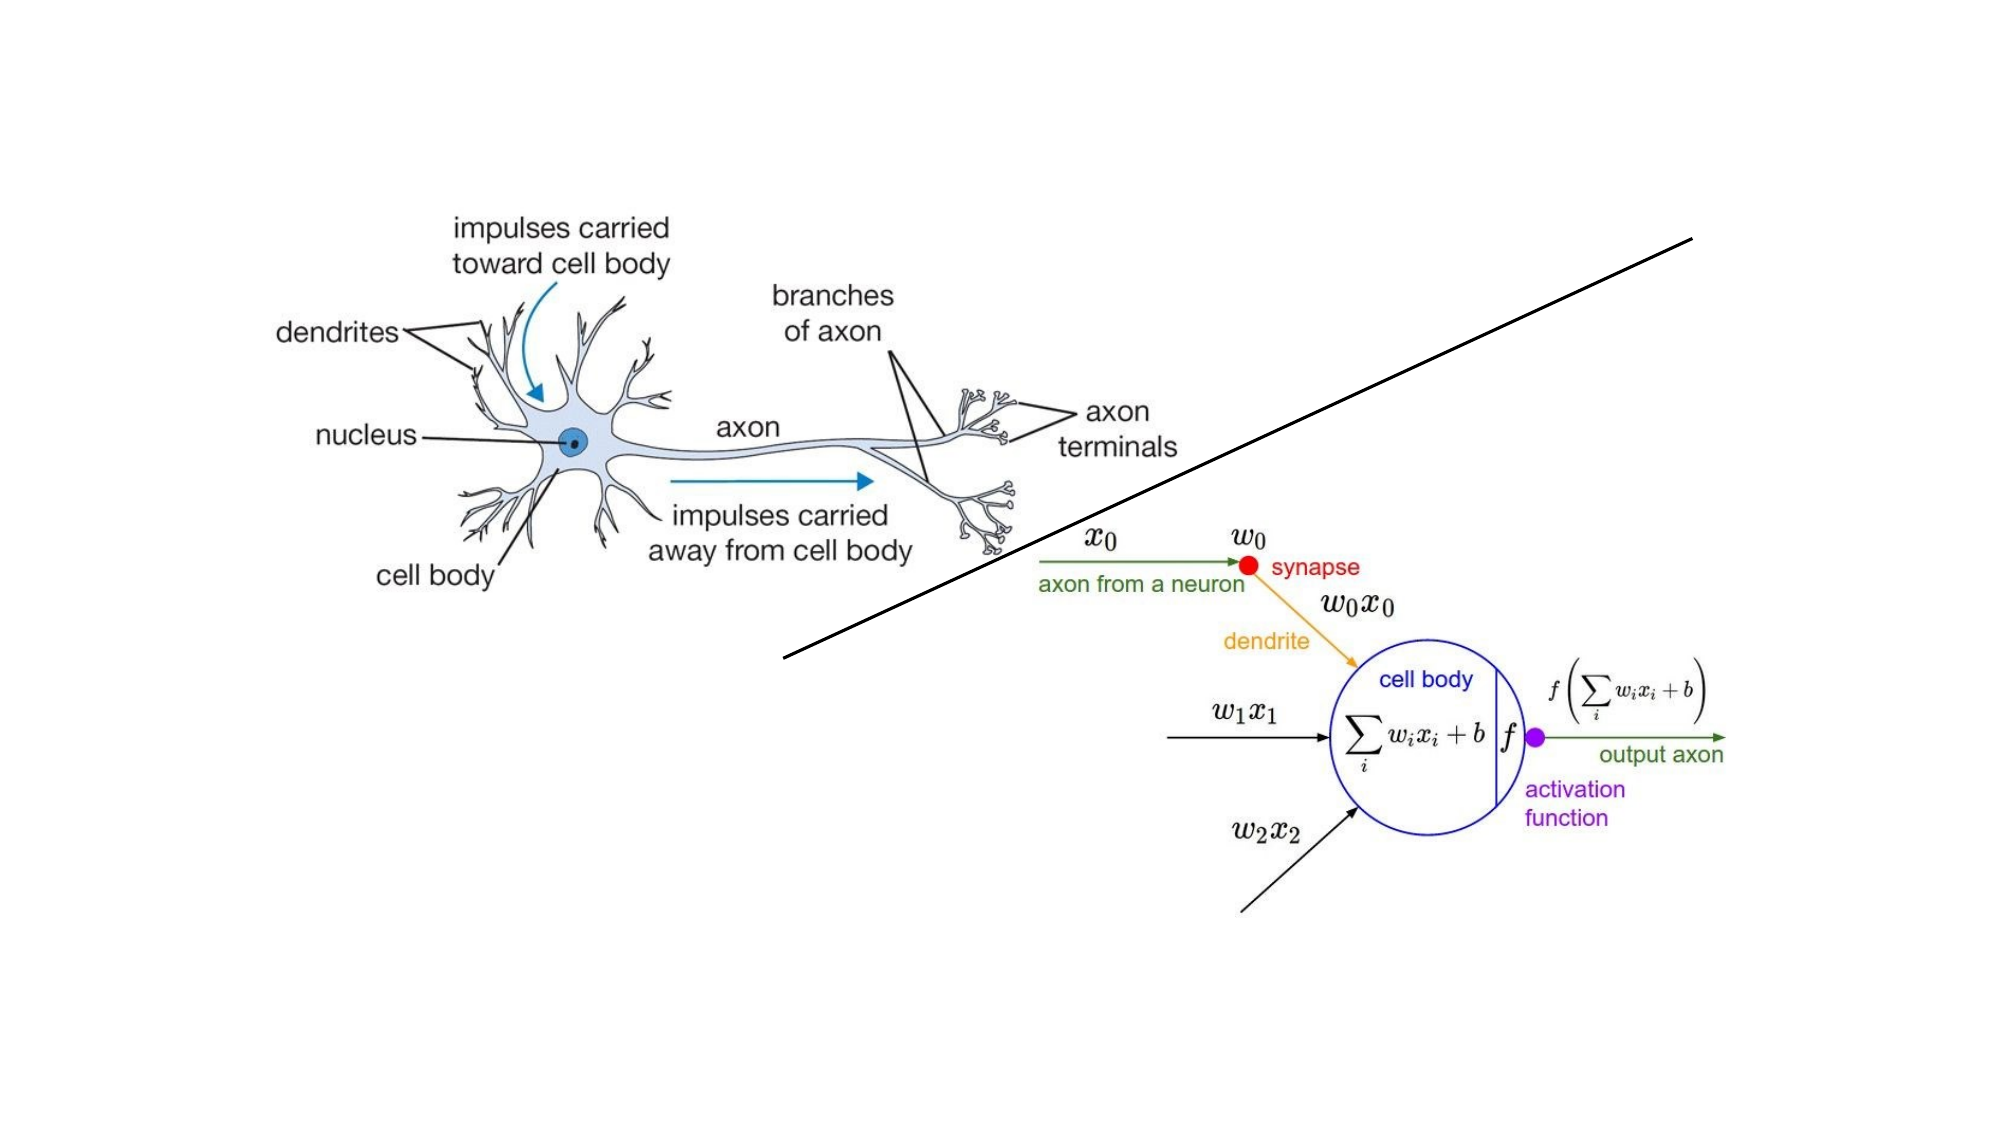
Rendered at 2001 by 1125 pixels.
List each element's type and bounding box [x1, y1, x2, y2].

text_box [271, 207, 1729, 918]
